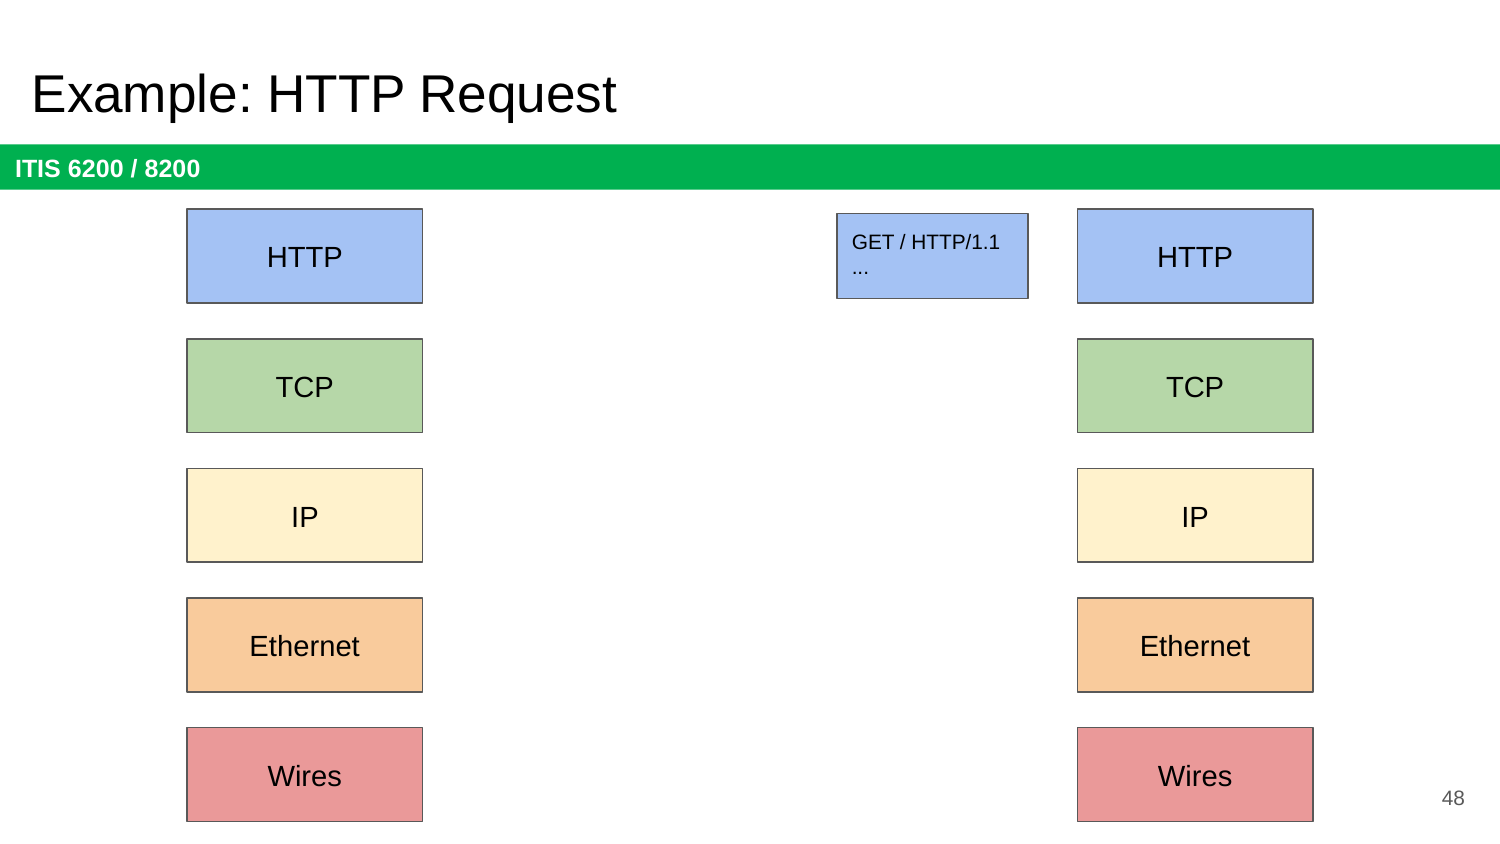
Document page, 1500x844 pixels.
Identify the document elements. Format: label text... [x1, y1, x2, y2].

text_box IP [1077, 468, 1313, 563]
text_box Wires [1077, 727, 1313, 822]
text_box Ethernet [187, 597, 423, 692]
title Example: HTTP Request [16, 44, 1415, 139]
text_box TCP [1077, 338, 1313, 433]
text_box HTTP [187, 209, 423, 304]
text_box TCP [187, 338, 423, 433]
slide_number 48 [1389, 764, 1480, 830]
text_box GET / HTTP/1.1 ... [836, 213, 1028, 299]
text_box HTTP [1077, 209, 1313, 304]
text_box Ethernet [1077, 597, 1313, 692]
text_box Wires [187, 727, 423, 822]
text_box IP [187, 468, 423, 563]
